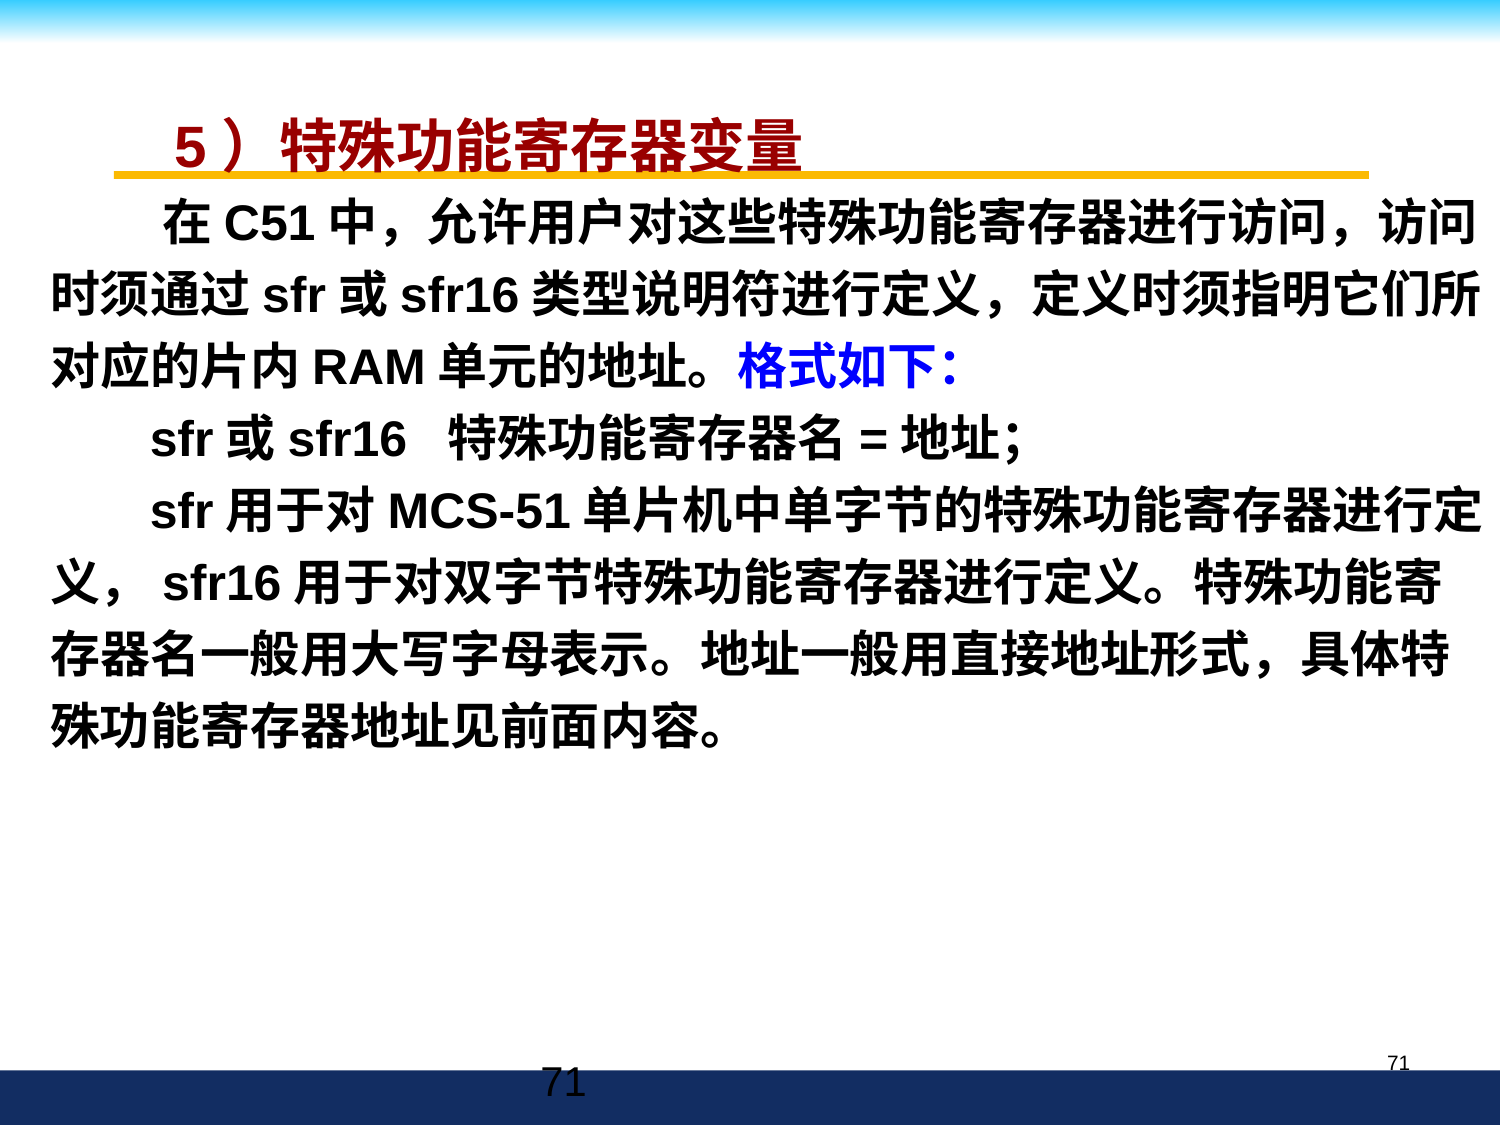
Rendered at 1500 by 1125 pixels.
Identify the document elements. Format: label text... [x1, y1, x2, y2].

slide_number 71 [1074, 1025, 1425, 1100]
footer 71 [525, 1047, 1001, 1123]
text_box 5）特殊功能寄存器变量 在C51中，允许用户对这些特殊功能寄存器进行访问，访问时须通过sfr或sfr16类型说明符进行定义，定义时须指明它们所对应的片内RAM单元的地址。格式如下： sfr或sfr16 特殊功能寄存器名=地址； sfr用于对MCS-51单片机中单字节的特殊功能寄存器进行定义，sfr16用于对双字节特殊功能寄存器进行定义。特殊功能寄存器名一般用大写字母表示。地址一般用直接地址形式，具体特殊功能寄存器地址见前面内容。 [35, 87, 1500, 762]
